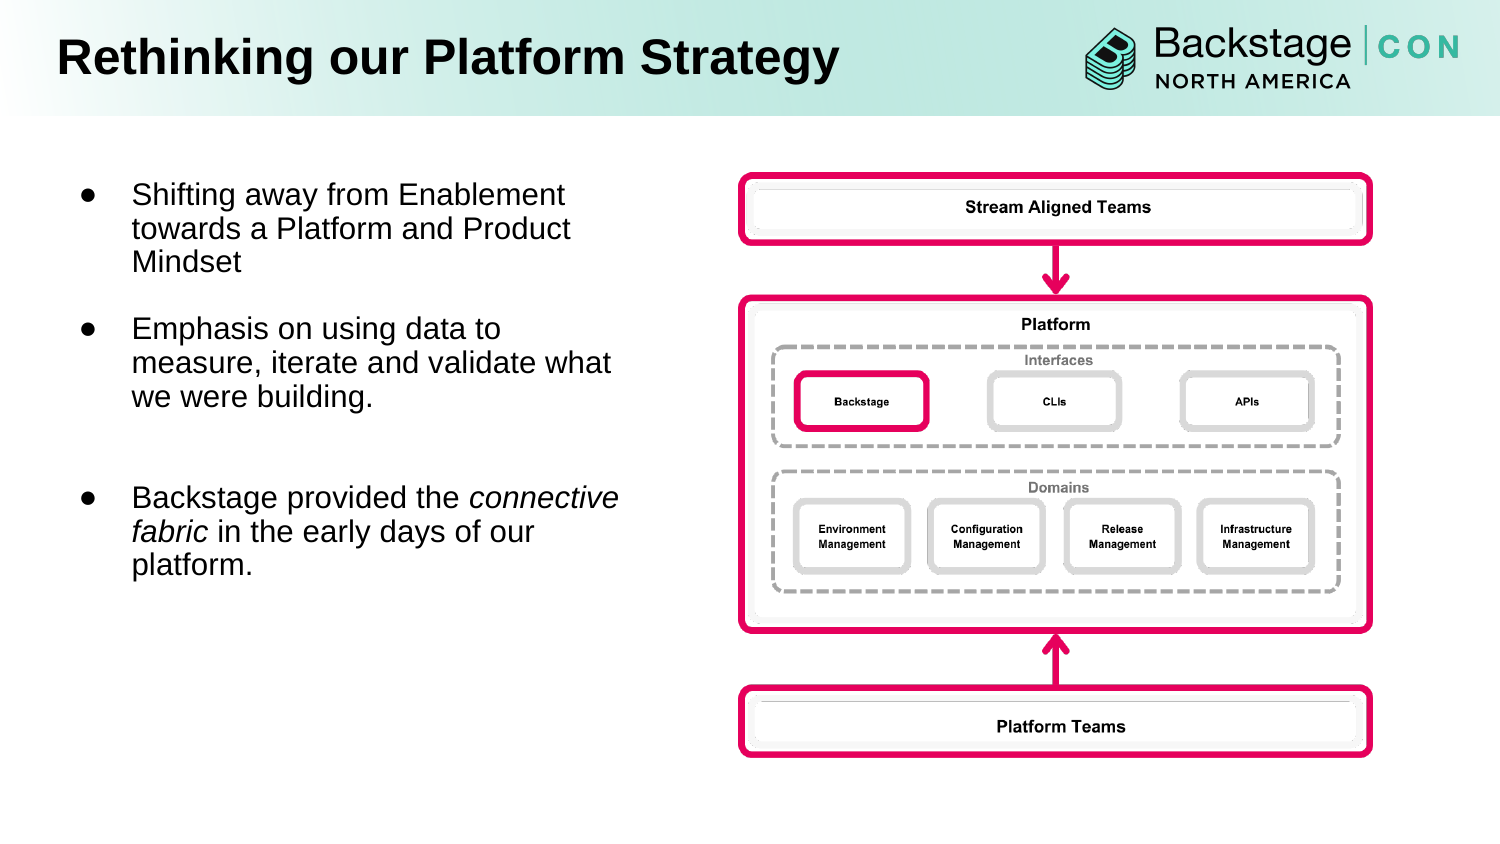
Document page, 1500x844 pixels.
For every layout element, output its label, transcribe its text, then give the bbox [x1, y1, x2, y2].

text_box Shifting away from Enablement towards a Platform and Product Mindset Emphasis on using data to measure, iterate and validate what we were building. Backstage provided the connective fabric in the early days of our platform. [45, 172, 636, 758]
text_box Rethinking our Platform Strategy [45, 0, 1340, 141]
picture [1340, 25, 1458, 90]
picture [737, 172, 1373, 758]
